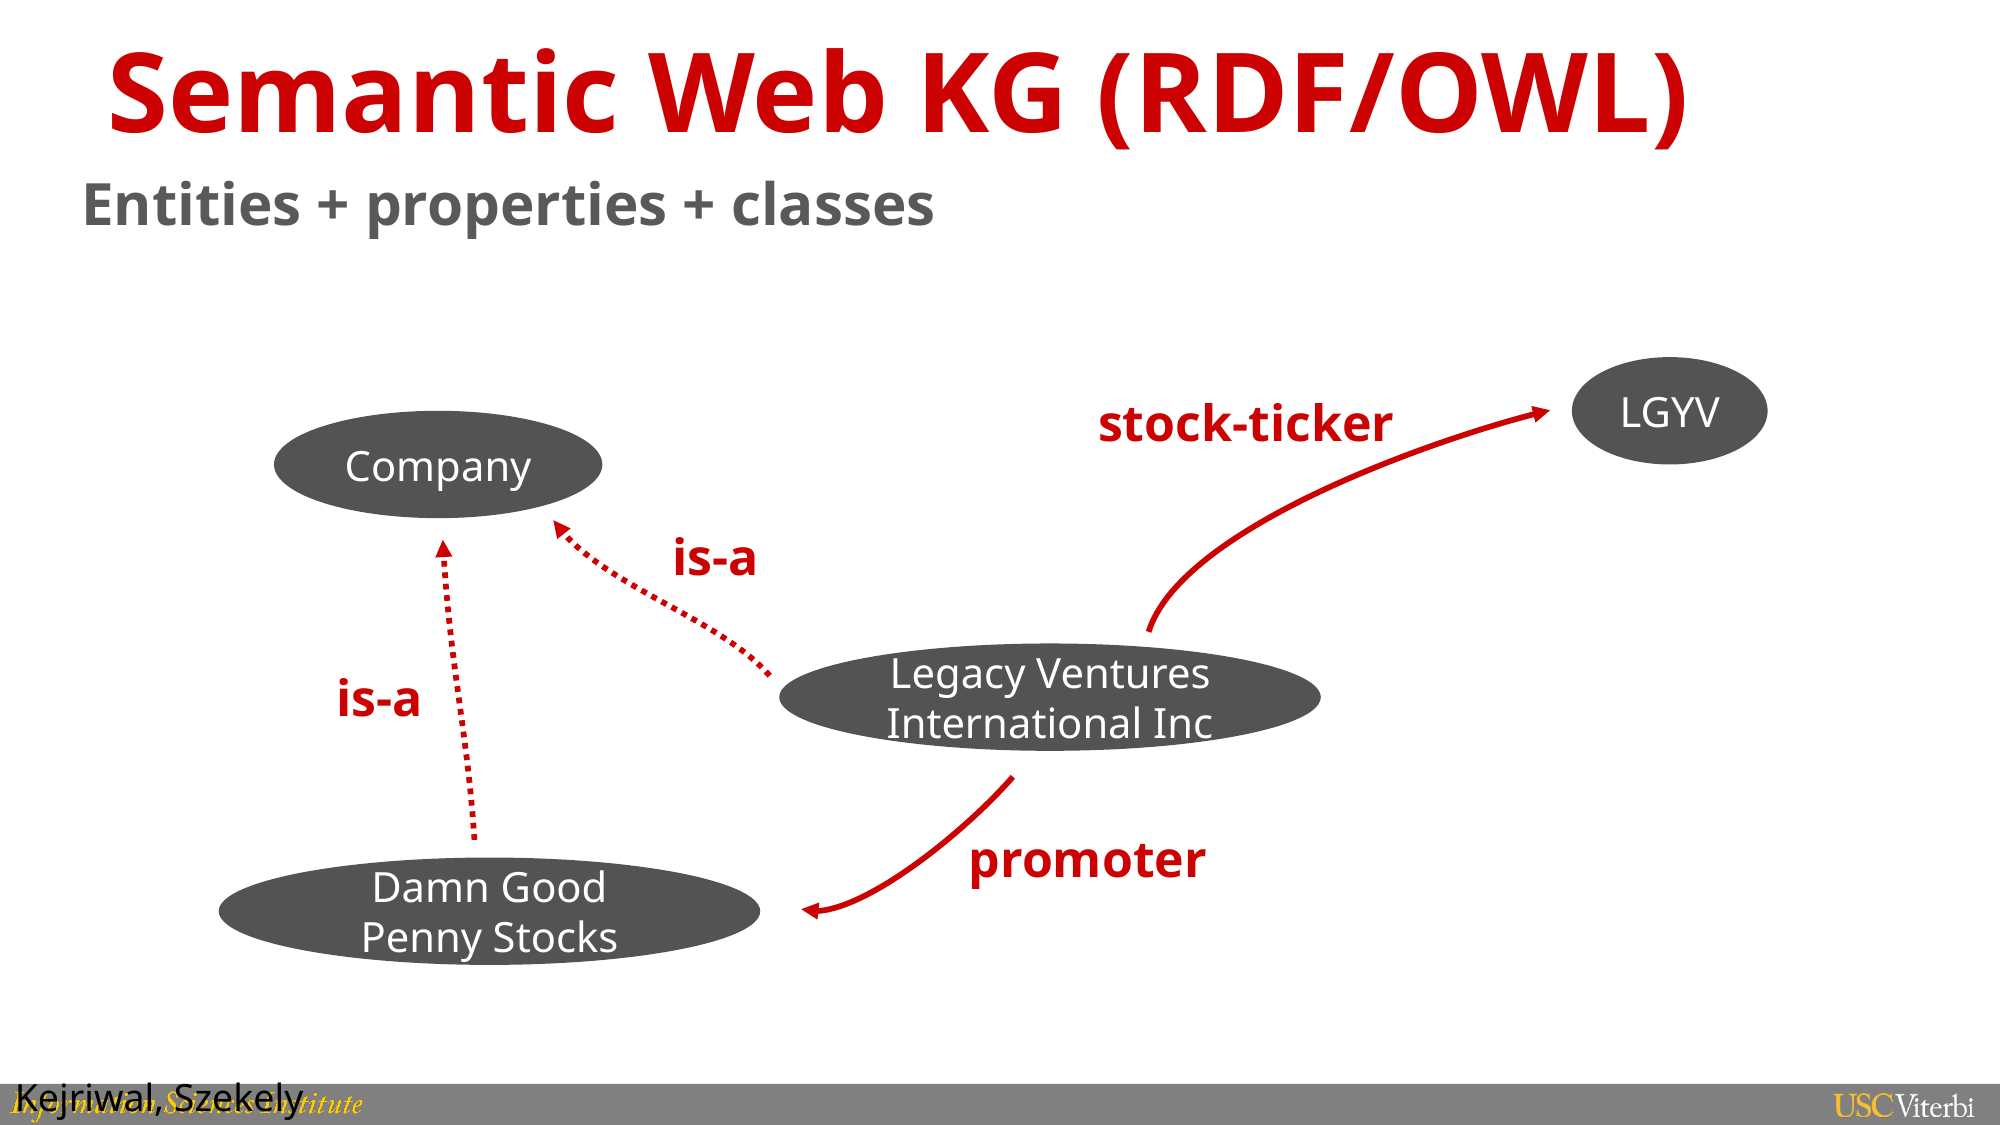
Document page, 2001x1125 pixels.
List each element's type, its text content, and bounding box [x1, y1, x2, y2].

text_box stock-ticker [1083, 384, 1410, 459]
text_box is-a [321, 659, 438, 734]
text_box Damn Good Penny Stocks [218, 857, 761, 965]
text_box [801, 776, 1013, 918]
title Semantic Web KG (RDF/OWL) [99, 0, 2000, 178]
text_box promoter [953, 819, 1222, 895]
text_box Legacy Ventures International Inc [779, 643, 1321, 751]
footer Kejriwal, Szekely [0, 1066, 634, 1125]
text_box Entities + properties + classes [66, 159, 951, 245]
text_box [437, 539, 475, 840]
text_box Company [273, 410, 603, 519]
text_box is-a [657, 518, 774, 593]
text_box [553, 520, 770, 676]
text_box LGYV [1571, 357, 1768, 465]
text_box [1148, 407, 1551, 632]
picture [1833, 1093, 1991, 1119]
